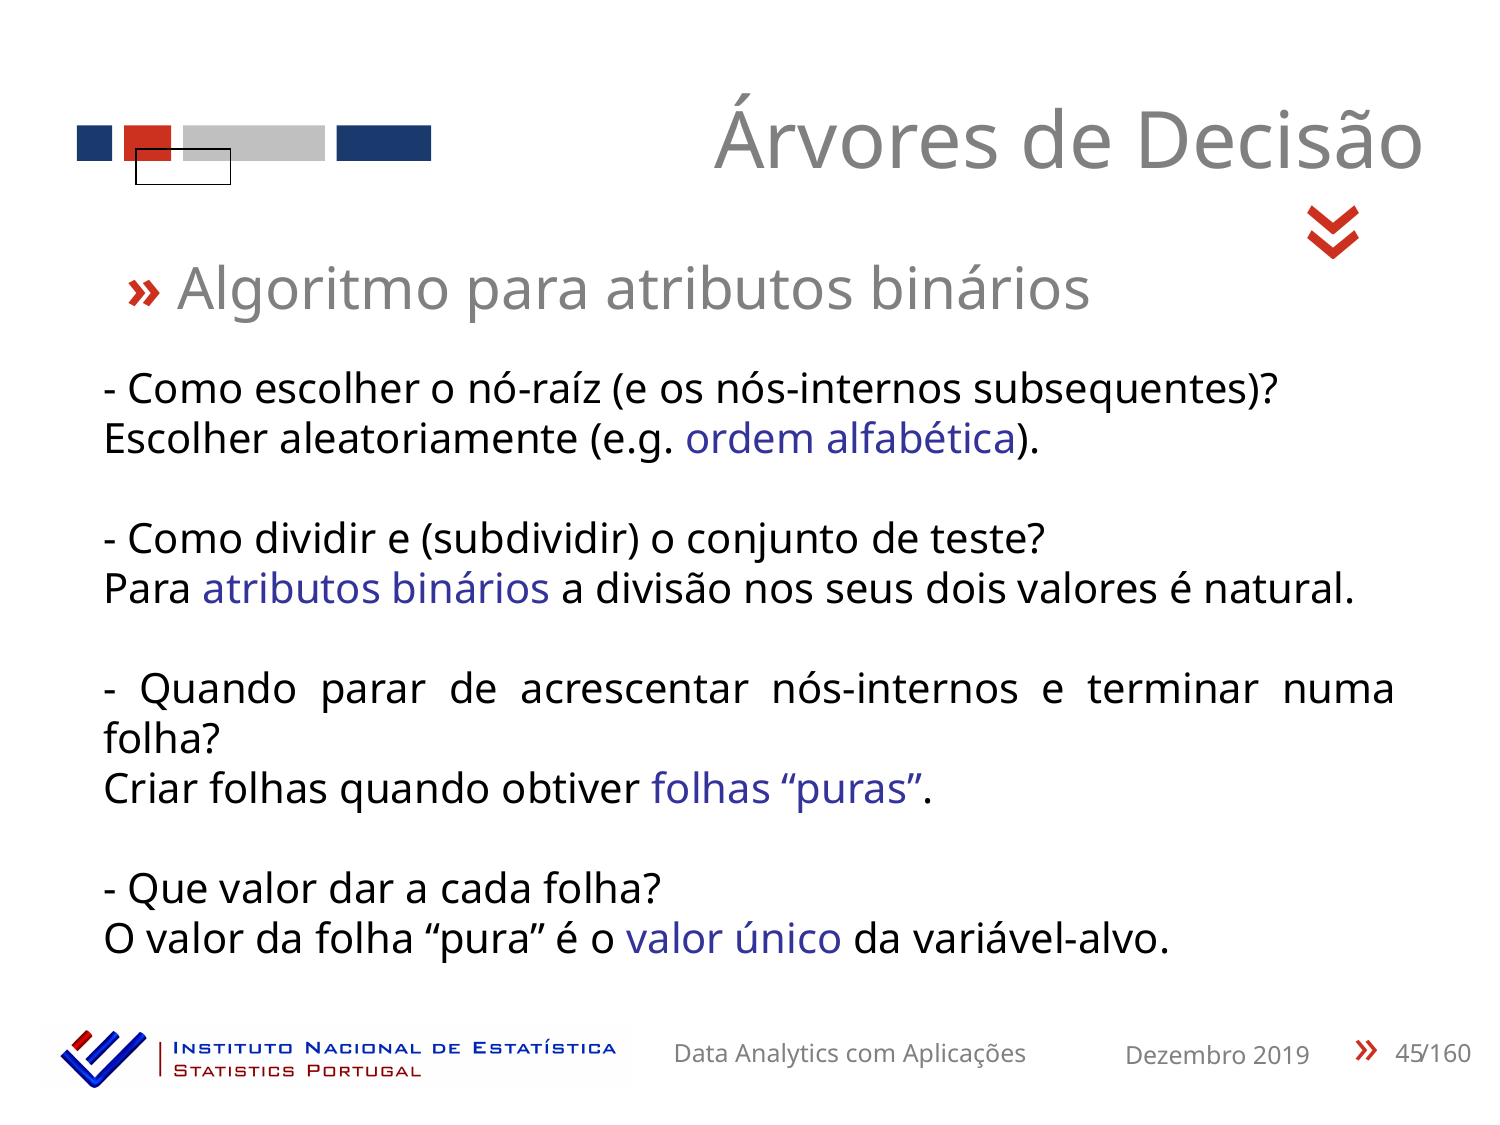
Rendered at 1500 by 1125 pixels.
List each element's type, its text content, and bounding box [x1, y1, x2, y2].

text_box 45 [1380, 1029, 1447, 1075]
text_box « [1234, 196, 1400, 279]
picture [41, 1023, 638, 1093]
text_box - Como escolher o nó-raíz (e os nós-internos subsequentes)? Escolher aleatoriamente (e.g. ordem alfabética). - Como dividir e (subdividir) o conjunto de teste? Para atributos binários a divisão nos seus dois valores é natural. - Quando parar de acrescentar nós-internos e terminar numa folha? Criar folhas quando obtiver folhas “puras”. - Que valor dar a cada folha? O valor da folha “pura” é o valor único da variável-alvo. [88, 354, 1412, 970]
text_box » Algoritmo para atributos binários [111, 243, 1436, 329]
text_box Árvores de Decisão [478, 66, 1441, 207]
